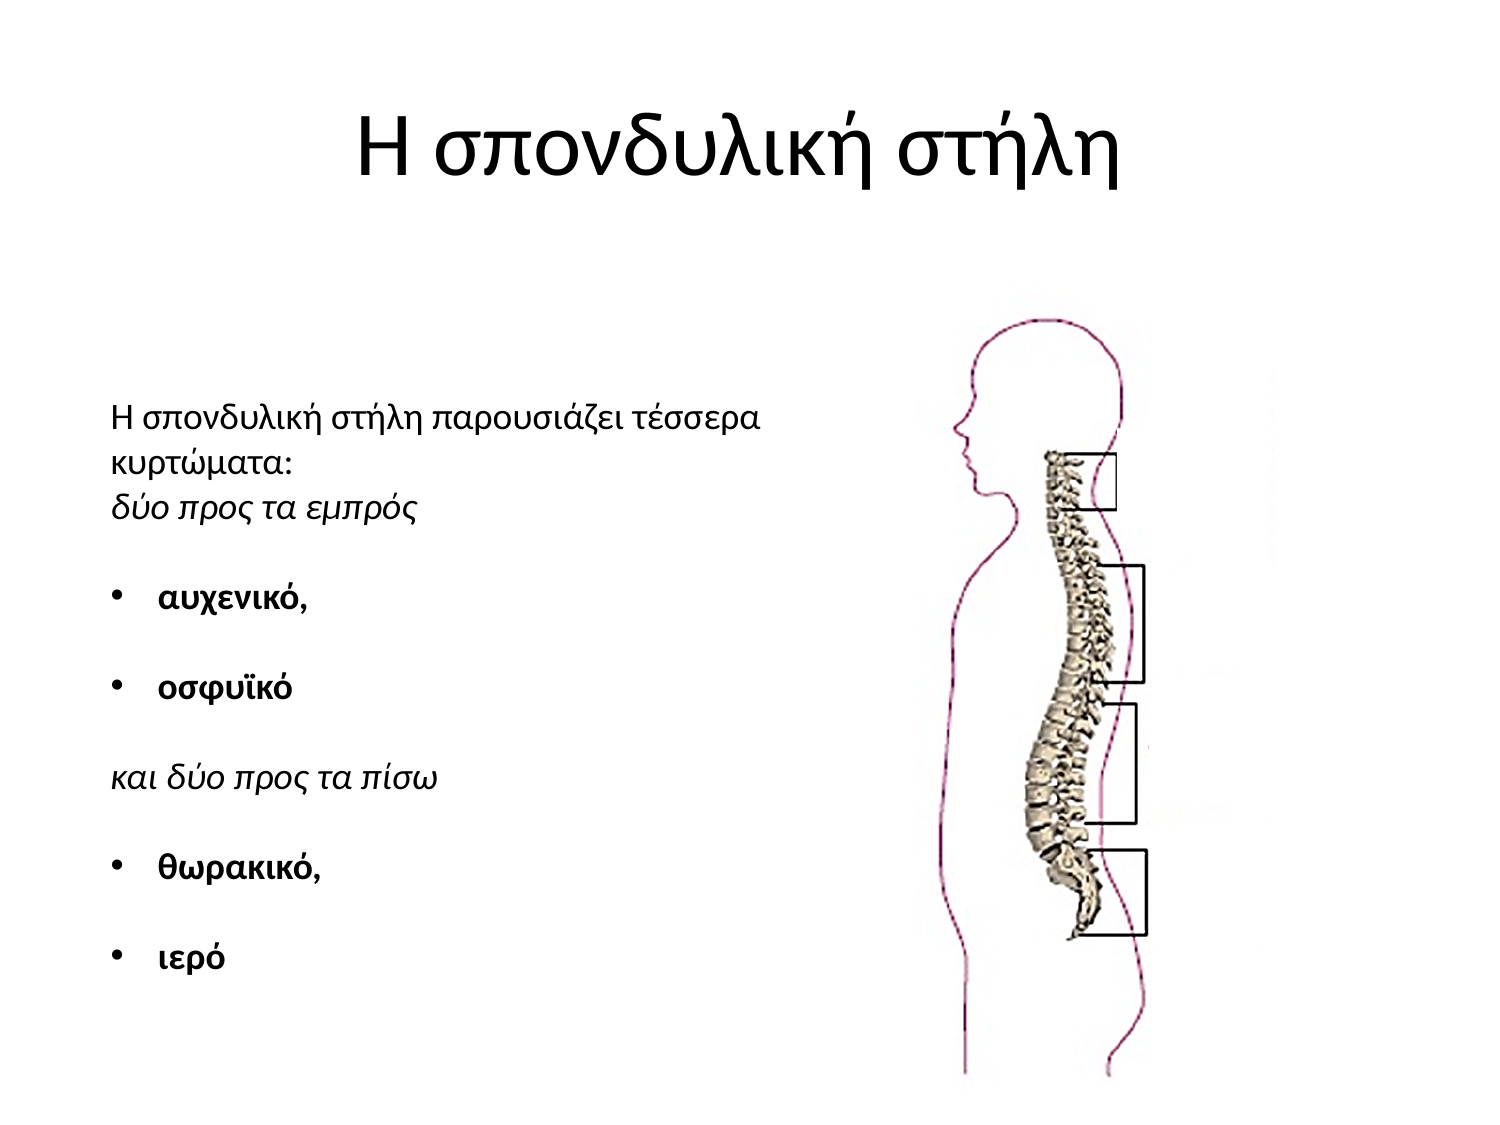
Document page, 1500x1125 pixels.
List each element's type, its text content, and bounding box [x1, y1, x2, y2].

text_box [916, 285, 1284, 1091]
title Η σπονδυλική στήλη [75, 45, 1425, 233]
text_box Η σπονδυλική στήλη παρουσιάζει τέσσερα κυρτώματα: δύο προς τα εμπρός αυχενικό, οσφυϊκό και δύο προς τα πίσω θωρακικό, ιερό [95, 384, 846, 985]
